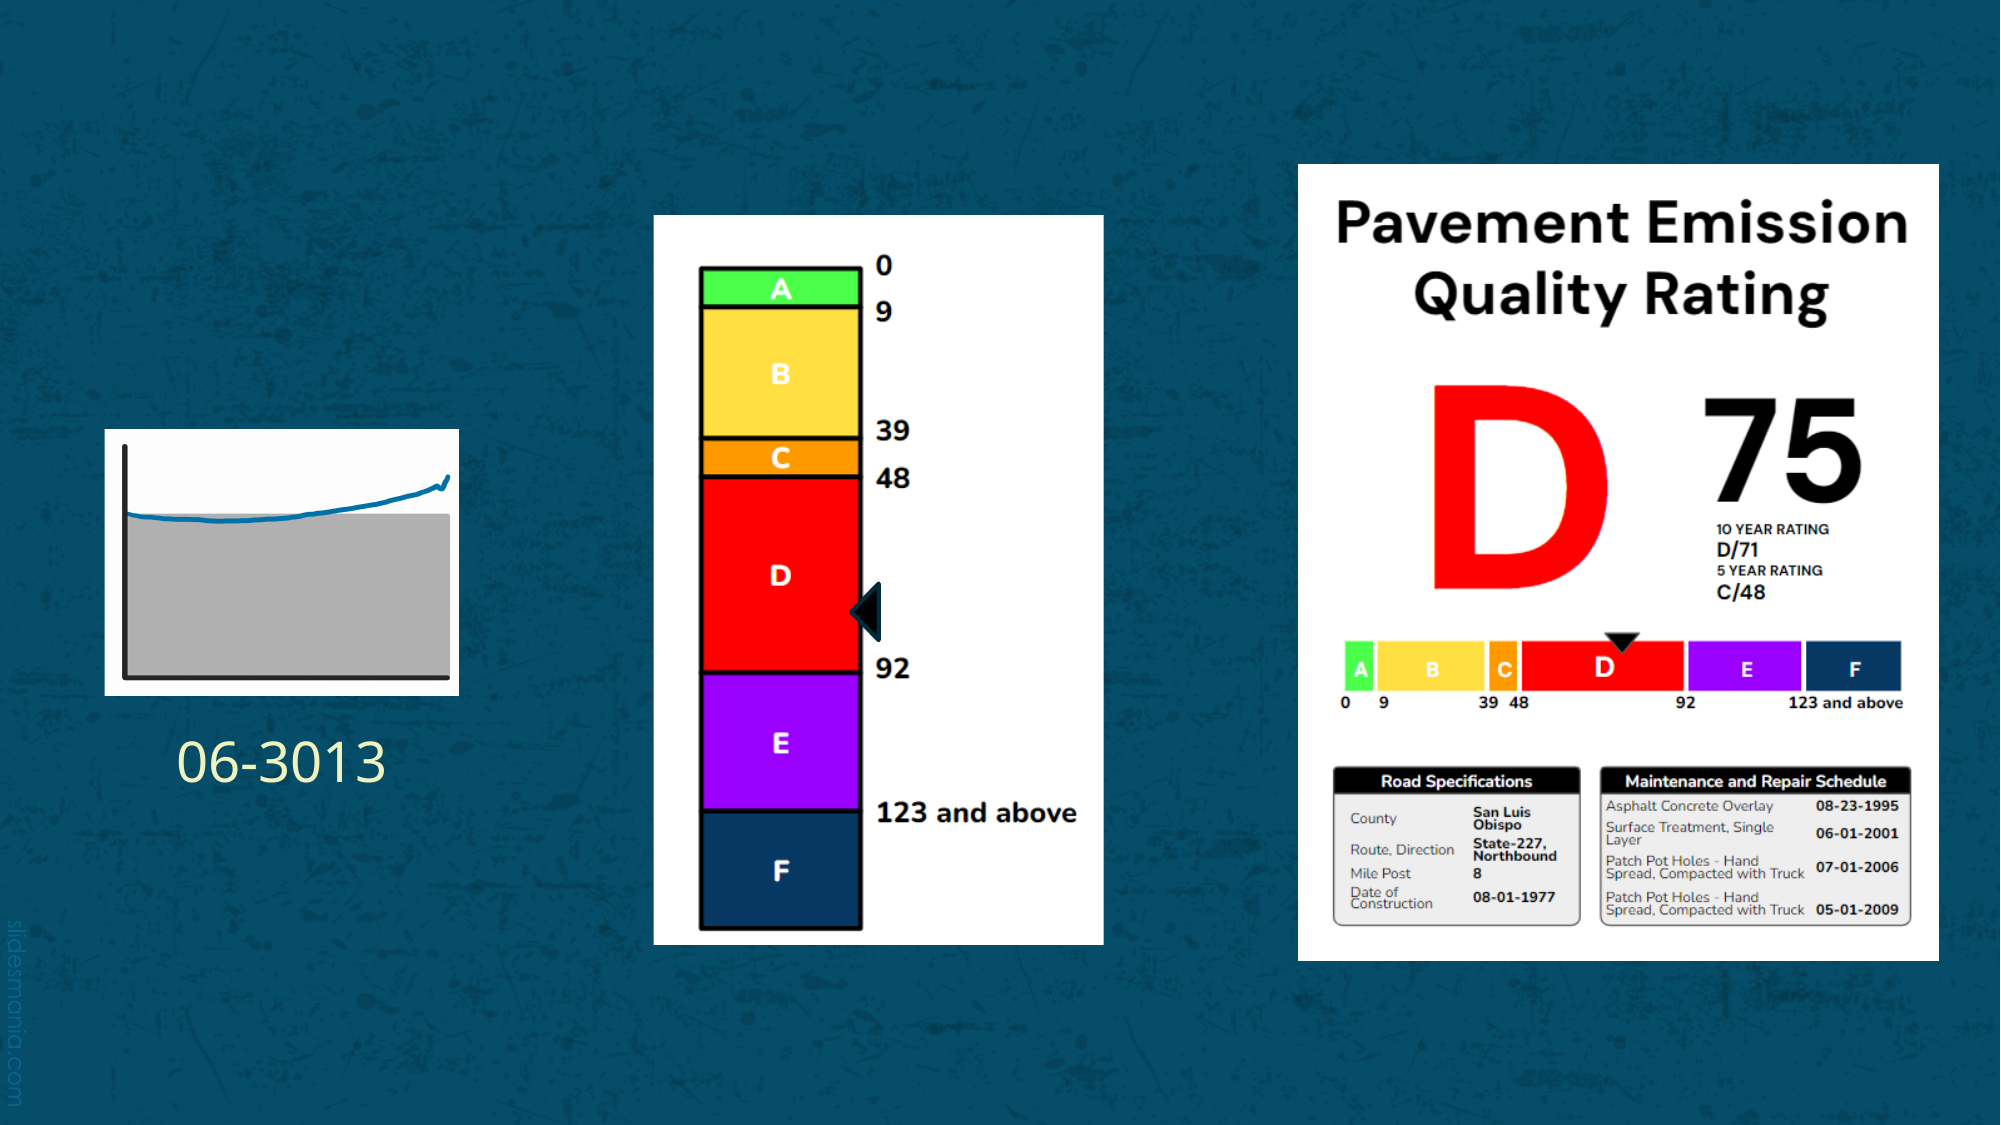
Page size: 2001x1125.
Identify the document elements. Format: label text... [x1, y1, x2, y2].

picture [654, 216, 1103, 944]
text_box 06-3013 [161, 718, 403, 802]
picture [105, 430, 458, 695]
picture [1299, 165, 1938, 960]
